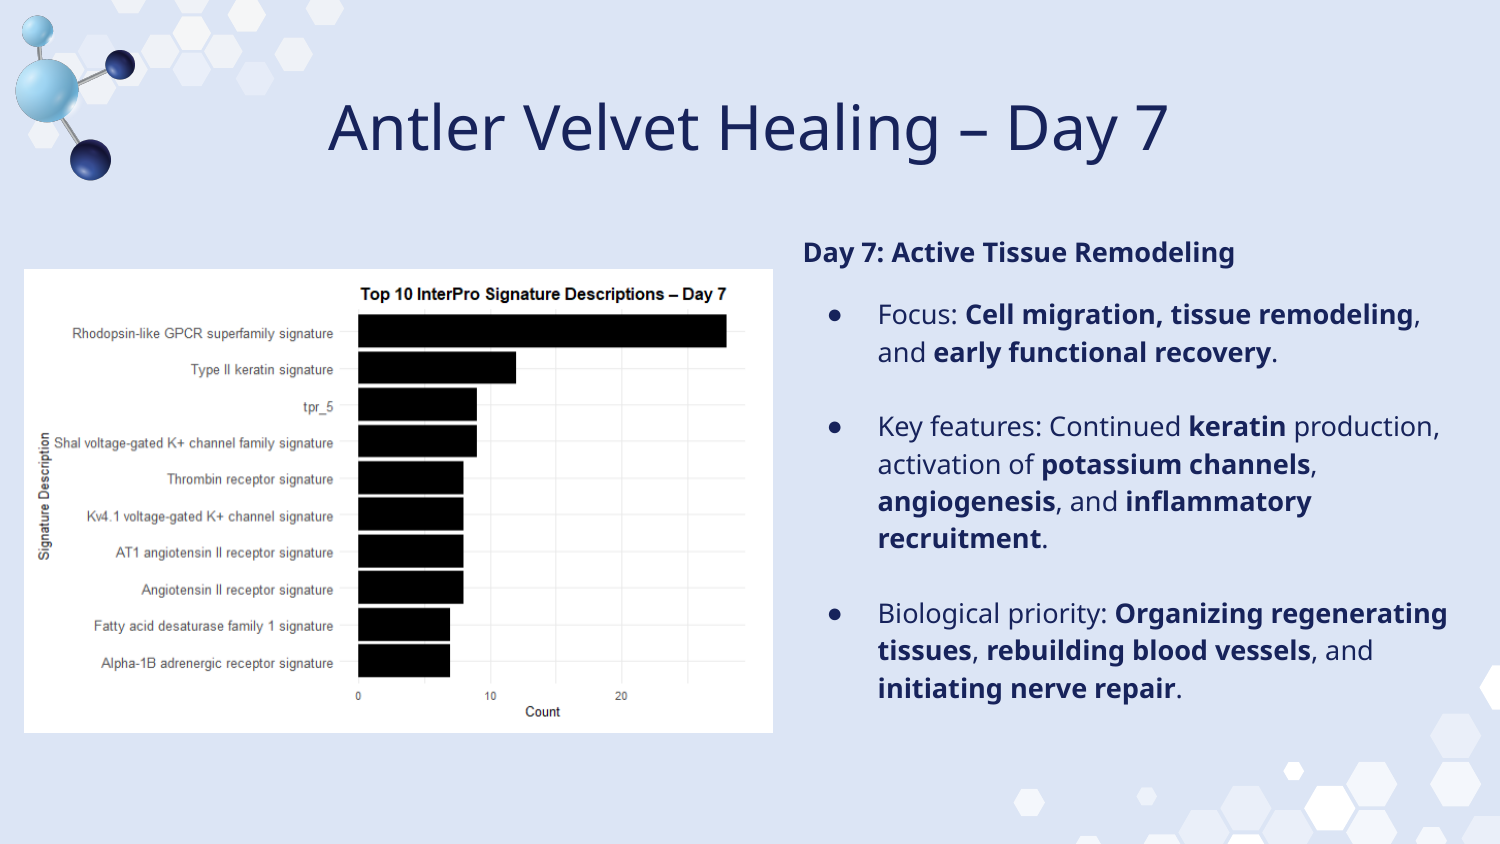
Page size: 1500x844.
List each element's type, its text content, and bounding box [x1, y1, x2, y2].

picture [12, 14, 137, 184]
title Antler Velvet Healing – Day 7 [118, 72, 1382, 167]
subtitle Day 7: Active Tissue Remodeling Focus: Cell migration, tissue remodeling, and early functional recovery. Key features: Continued keratin production, activation of potassium channels, angiogenesis, and inflammatory recruitment. Biological priority: Organizing regenerating tissues, rebuilding blood vessels, and initiating nerve repair. [787, 215, 1484, 708]
picture [24, 269, 773, 734]
